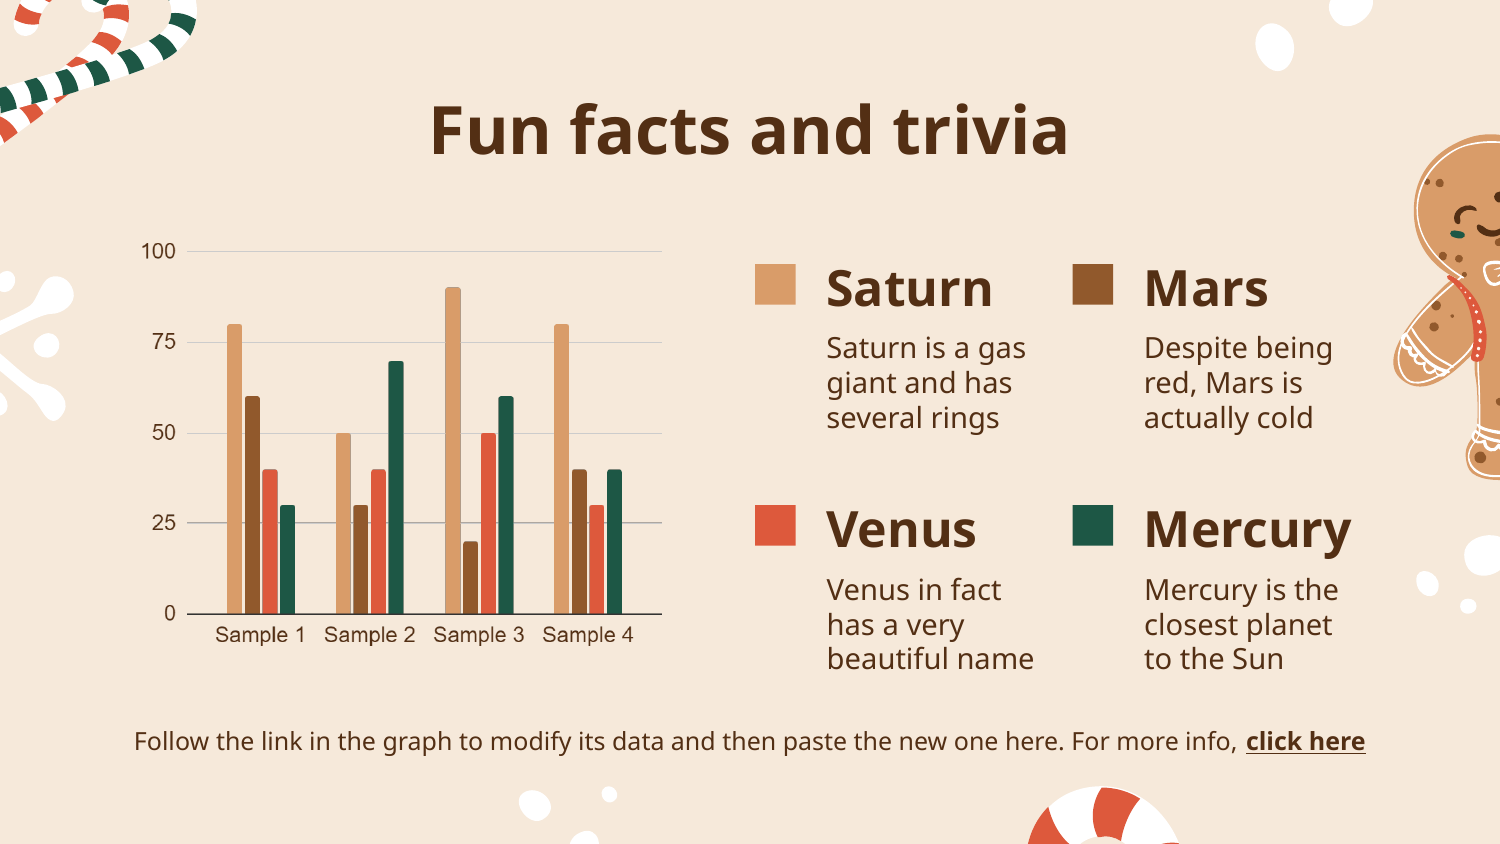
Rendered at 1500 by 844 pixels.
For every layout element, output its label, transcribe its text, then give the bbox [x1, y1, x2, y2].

text_box Saturn [811, 240, 1057, 314]
text_box Mercury is the closest planet to the Sun [1129, 555, 1374, 693]
text_box Saturn is a gas giant and has several rings [811, 314, 1057, 452]
text_box Venus [811, 481, 1057, 555]
text_box Mars [1128, 240, 1374, 314]
text_box [1072, 264, 1114, 305]
text_box Despite being red, Mars is actually cold [1128, 314, 1374, 452]
text_box [755, 505, 796, 546]
text_box Venus in fact has a very beautiful name [811, 555, 1057, 693]
picture [116, 218, 685, 669]
text_box [1072, 505, 1114, 546]
text_box [755, 264, 796, 305]
text_box Follow the link in the graph to modify its data and then paste the new one here. For more info, click here [116, 710, 1383, 772]
text_box Mercury [1128, 481, 1374, 573]
title Fun facts and trivia [116, 72, 1383, 180]
